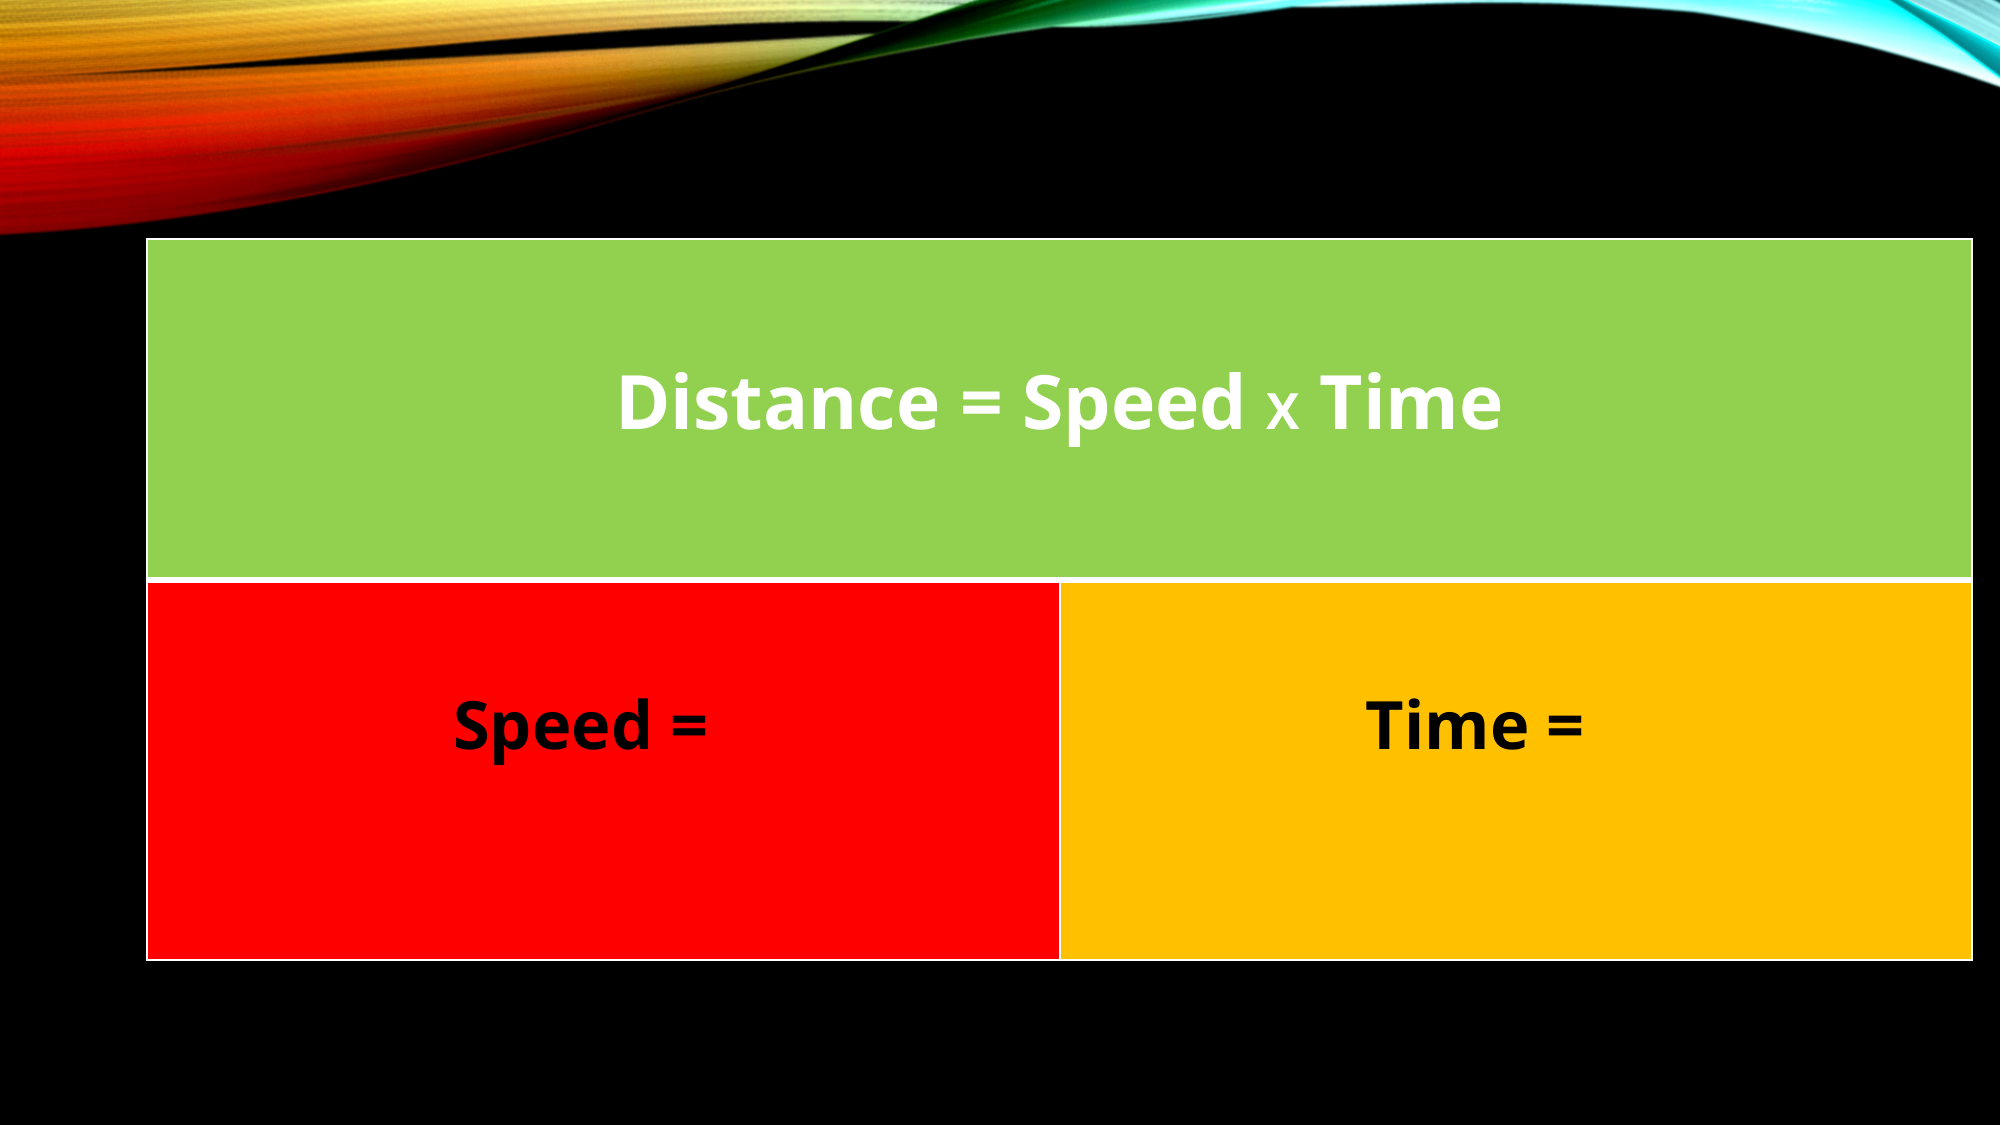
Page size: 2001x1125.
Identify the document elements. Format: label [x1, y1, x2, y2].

picture [0, 0, 2000, 237]
